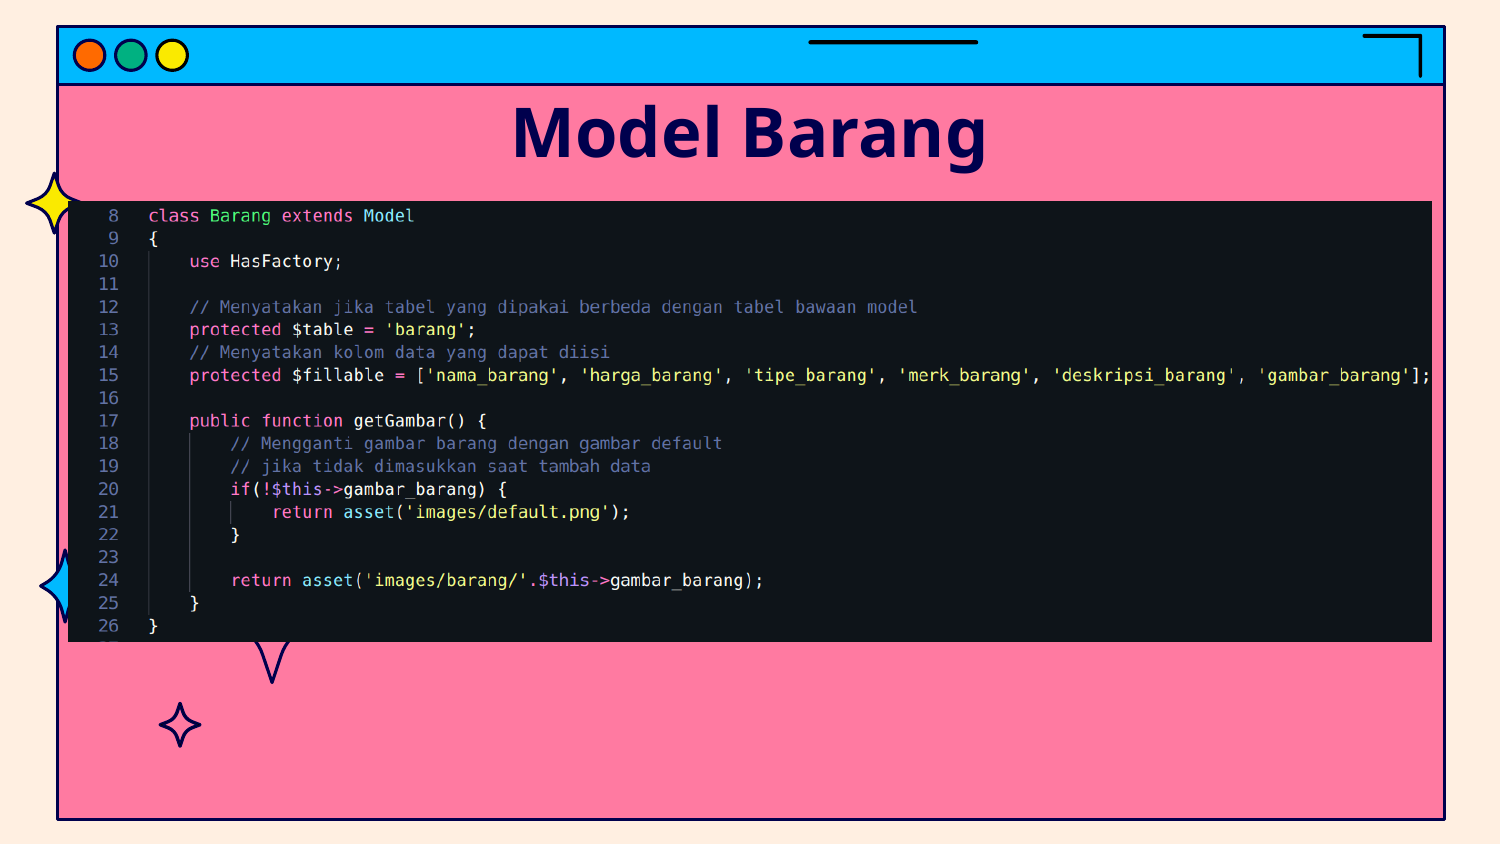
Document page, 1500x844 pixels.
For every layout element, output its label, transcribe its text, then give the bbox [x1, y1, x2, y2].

text_box [159, 702, 201, 747]
picture [67, 201, 1432, 642]
text_box Model Barang [115, 73, 1385, 168]
